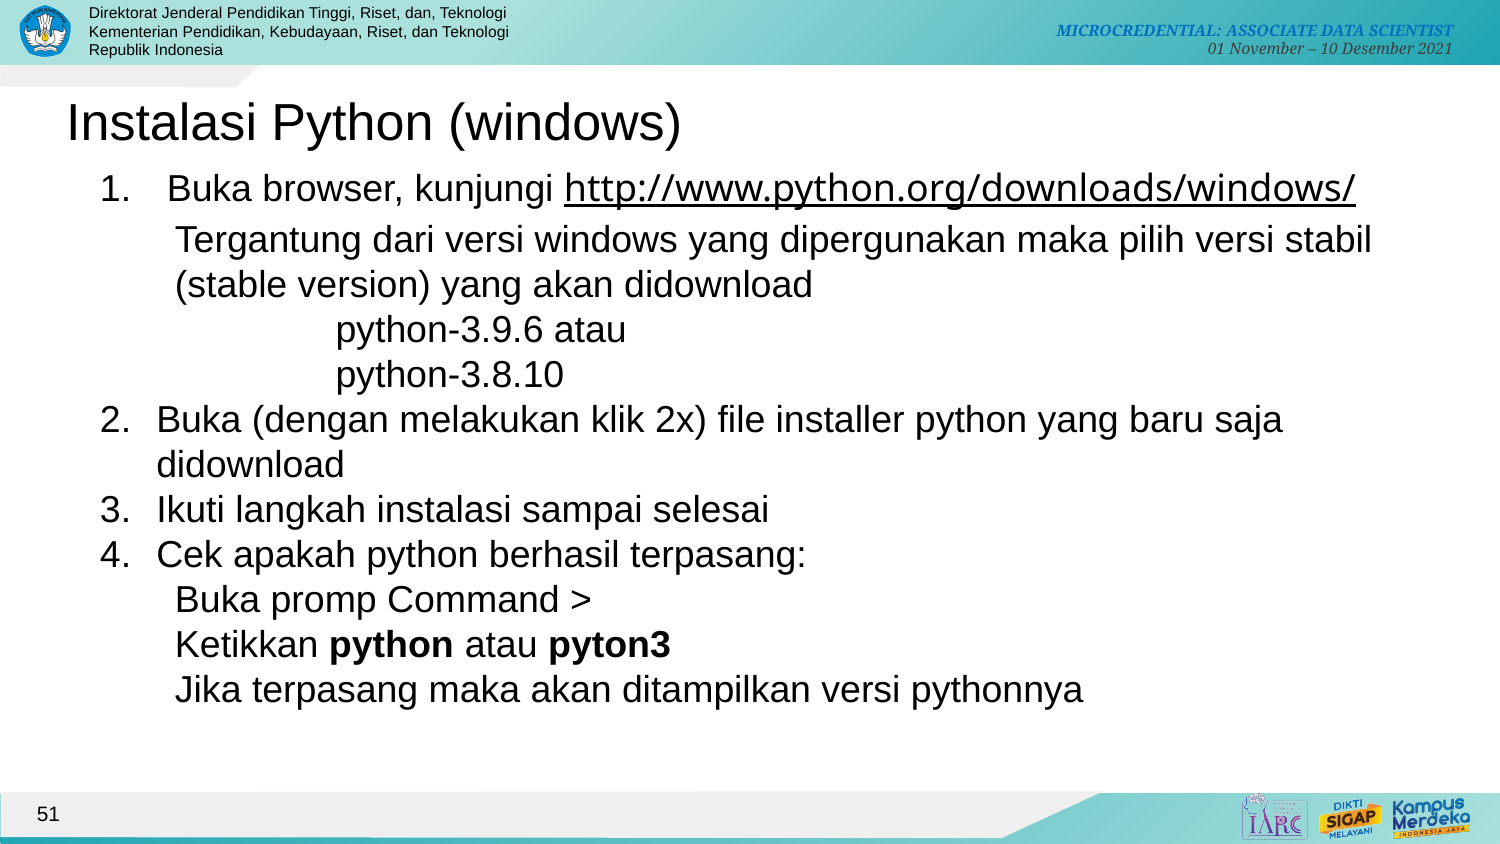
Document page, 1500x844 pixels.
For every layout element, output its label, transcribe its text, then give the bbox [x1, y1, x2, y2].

picture [1319, 796, 1382, 842]
text_box 51 [0, 790, 75, 836]
text_box Instalasi Python (windows) [50, 72, 1449, 167]
text_box Buka browser, kunjungi http://www.python.org/downloads/windows/ Tergantung dari versi windows yang dipergunakan maka pilih versi stabil (stable version) yang akan didownload python-3.9.6 atau python-3.8.10 Buka (dengan melakukan klik 2x) file installer python yang baru saja didownload Ikuti langkah instalasi sampai selesai Cek apakah python berhasil terpasang: Buka promp Command > Ketikkan python atau pyton3 Jika terpasang maka akan ditampilkan versi pythonnya [66, 156, 1465, 717]
picture [16, 3, 74, 61]
picture [1393, 798, 1470, 839]
picture [1237, 790, 1312, 843]
